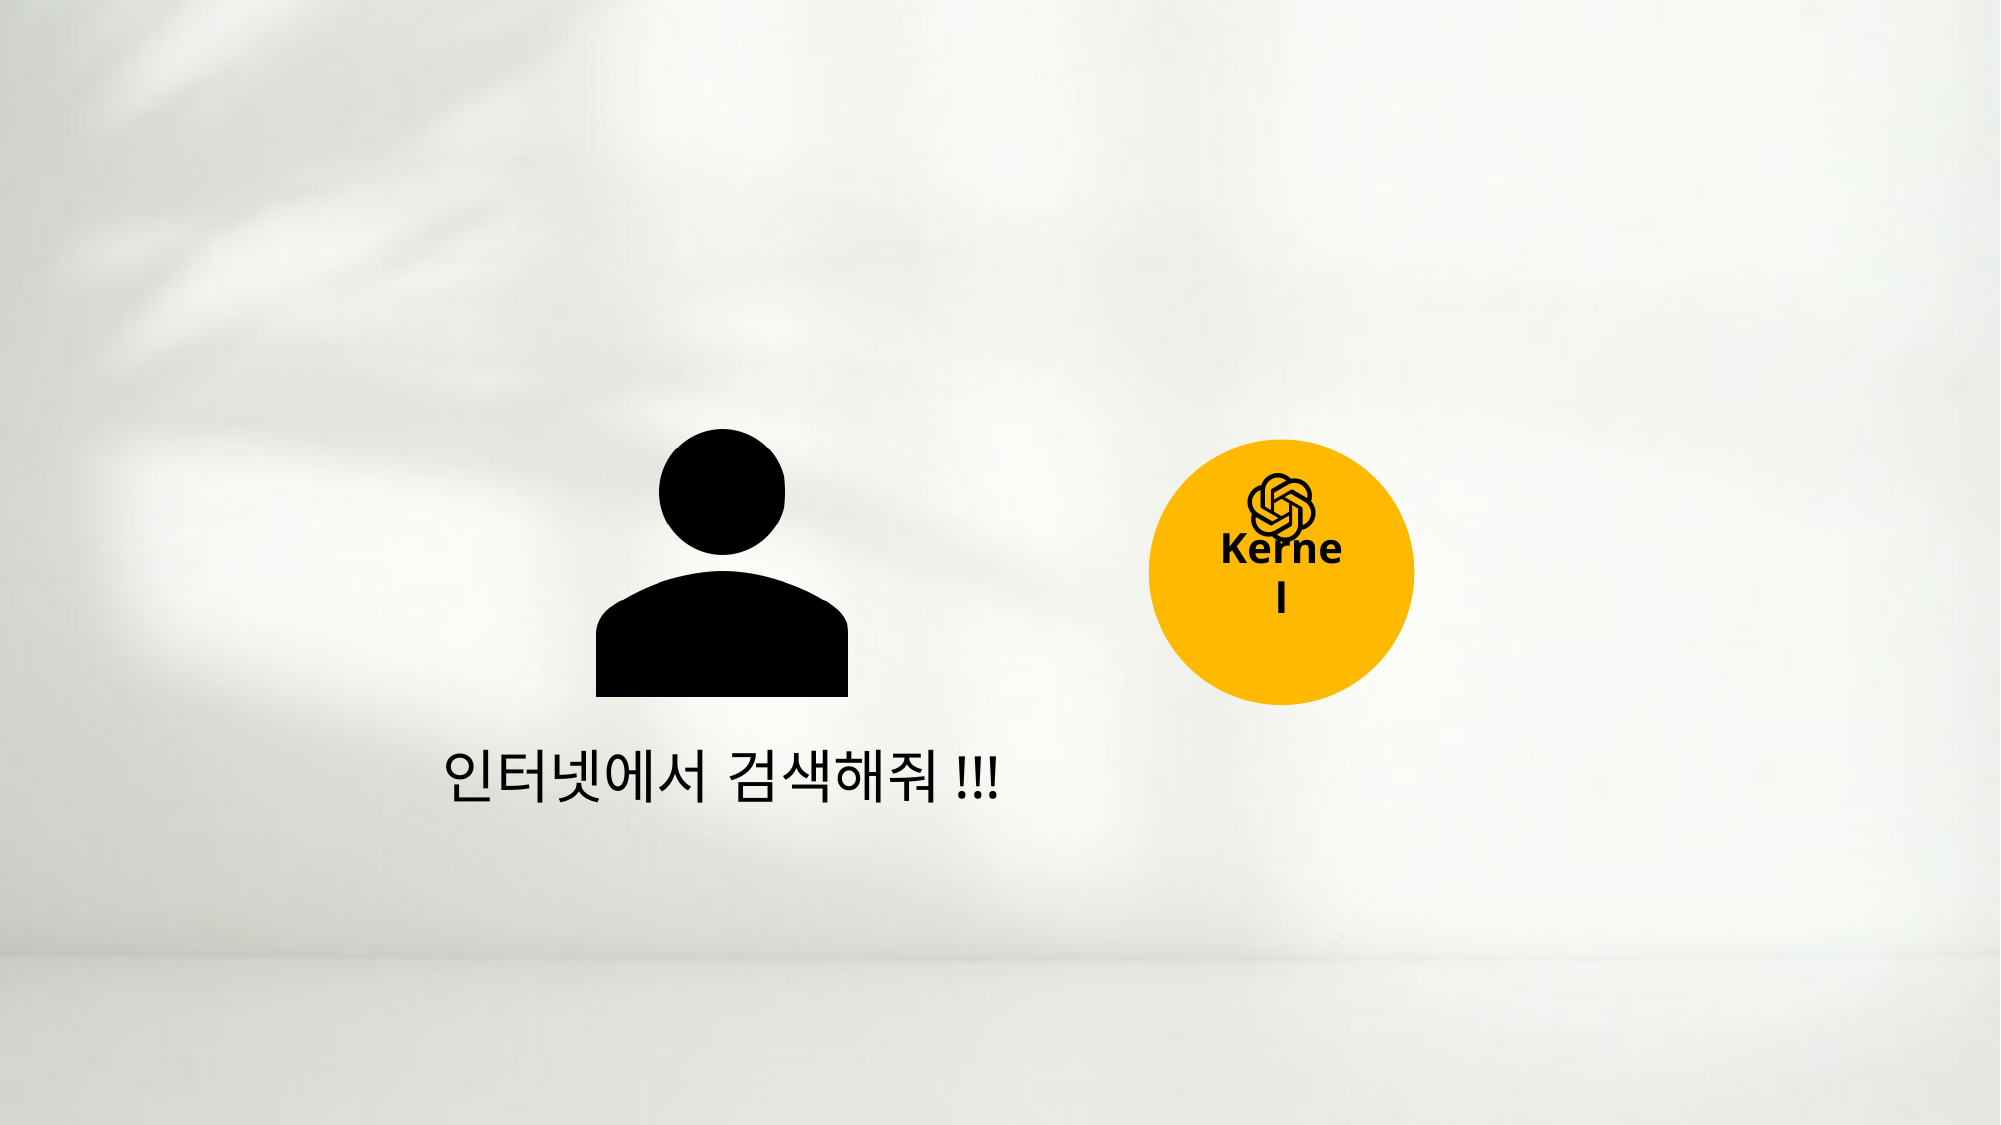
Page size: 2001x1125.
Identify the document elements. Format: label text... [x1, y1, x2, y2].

text_box 인터넷에서 검색해줘!!! [301, 740, 1143, 811]
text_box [1148, 439, 1415, 706]
picture [532, 373, 912, 752]
